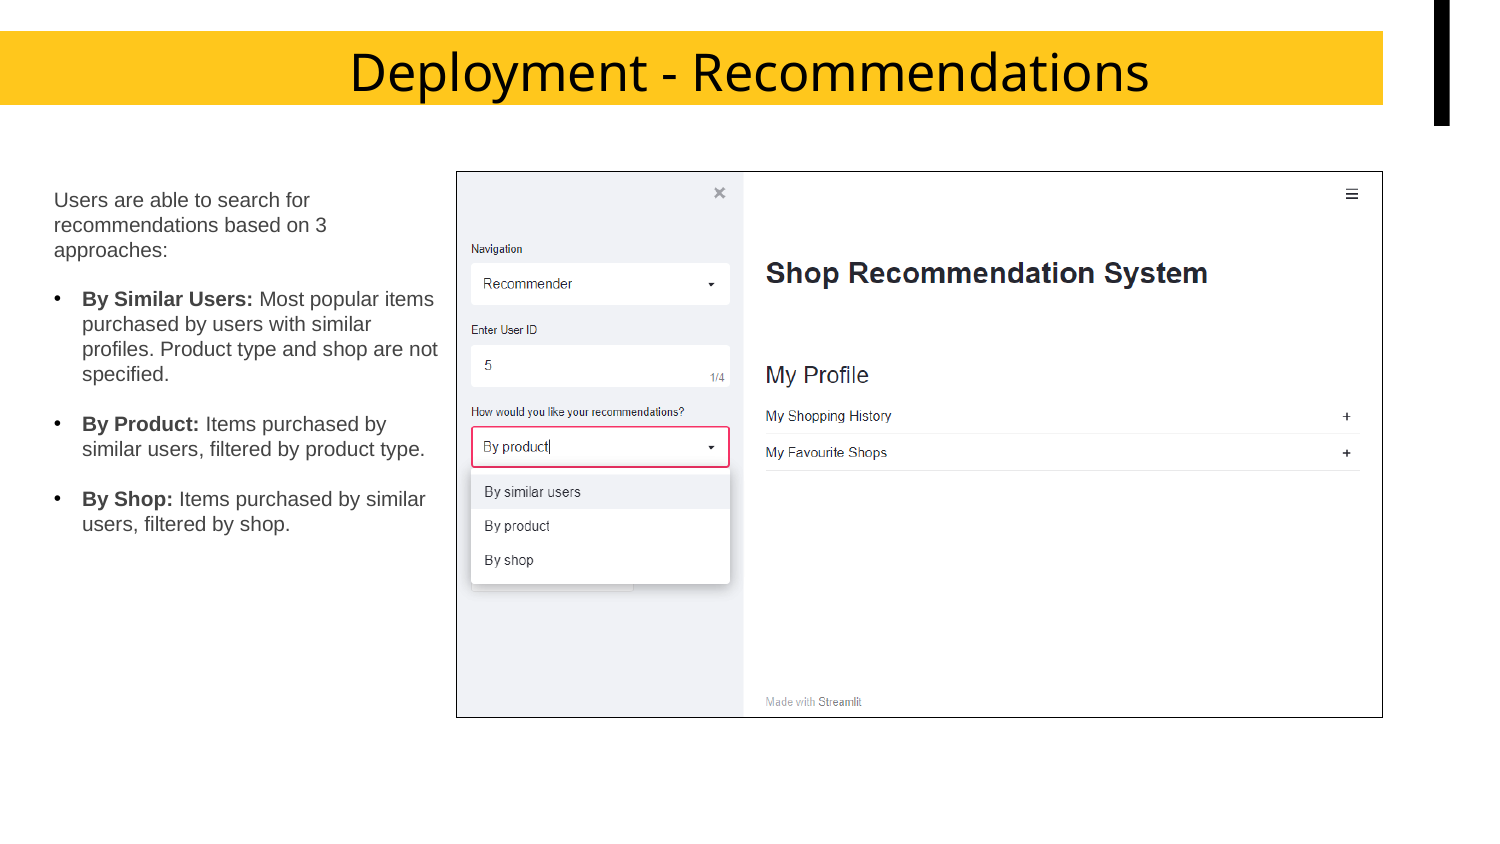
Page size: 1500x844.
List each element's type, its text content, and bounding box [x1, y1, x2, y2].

title Deployment - Recommendations [116, 30, 1383, 112]
text_box Users are able to search for recommendations based on 3 approaches: By Similar Users: Most popular items purchased by users with similar profiles. Product type and shop are not specified. By Product: Items purchased by similar users, filtered by product type. By Shop: Items purchased by similar users, filtered by shop. [48, 171, 447, 735]
picture [455, 170, 1384, 718]
